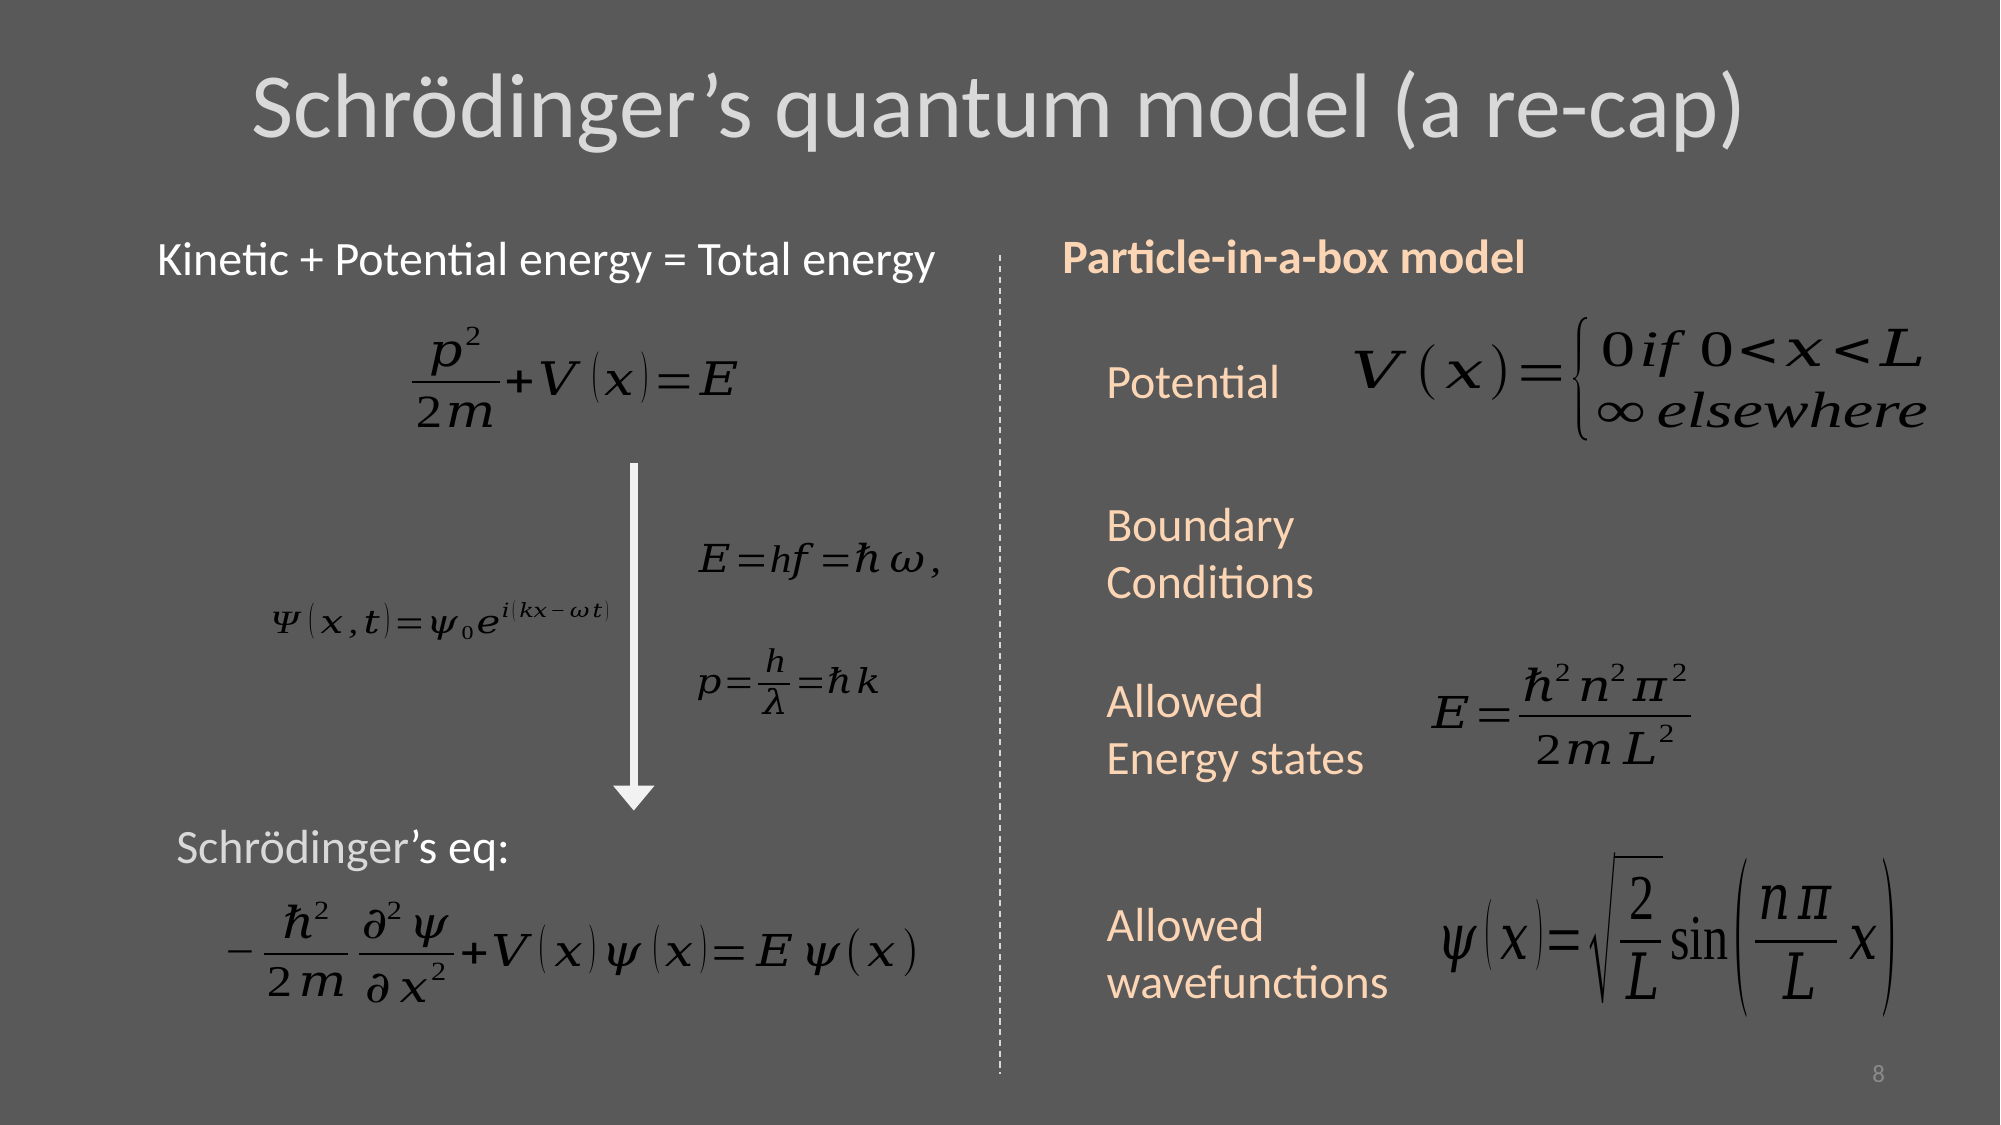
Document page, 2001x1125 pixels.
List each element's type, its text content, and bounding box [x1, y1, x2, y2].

text_box Allowed wavefunctions [1106, 893, 1426, 1009]
text_box Schrödinger’s eq: [161, 808, 587, 881]
text_box Boundary Conditions [1106, 493, 1413, 609]
slide_number 8 [1433, 1042, 1900, 1103]
text_box Potential [1106, 350, 1360, 409]
title Schrödinger’s quantum model (a re-cap) [99, 7, 1900, 195]
text_box Allowed Energy states [1106, 669, 1371, 785]
text_box Particle-in-a-box model [1047, 197, 1629, 312]
text_box Kinetic + Potential energy = Total energy [142, 219, 1000, 293]
